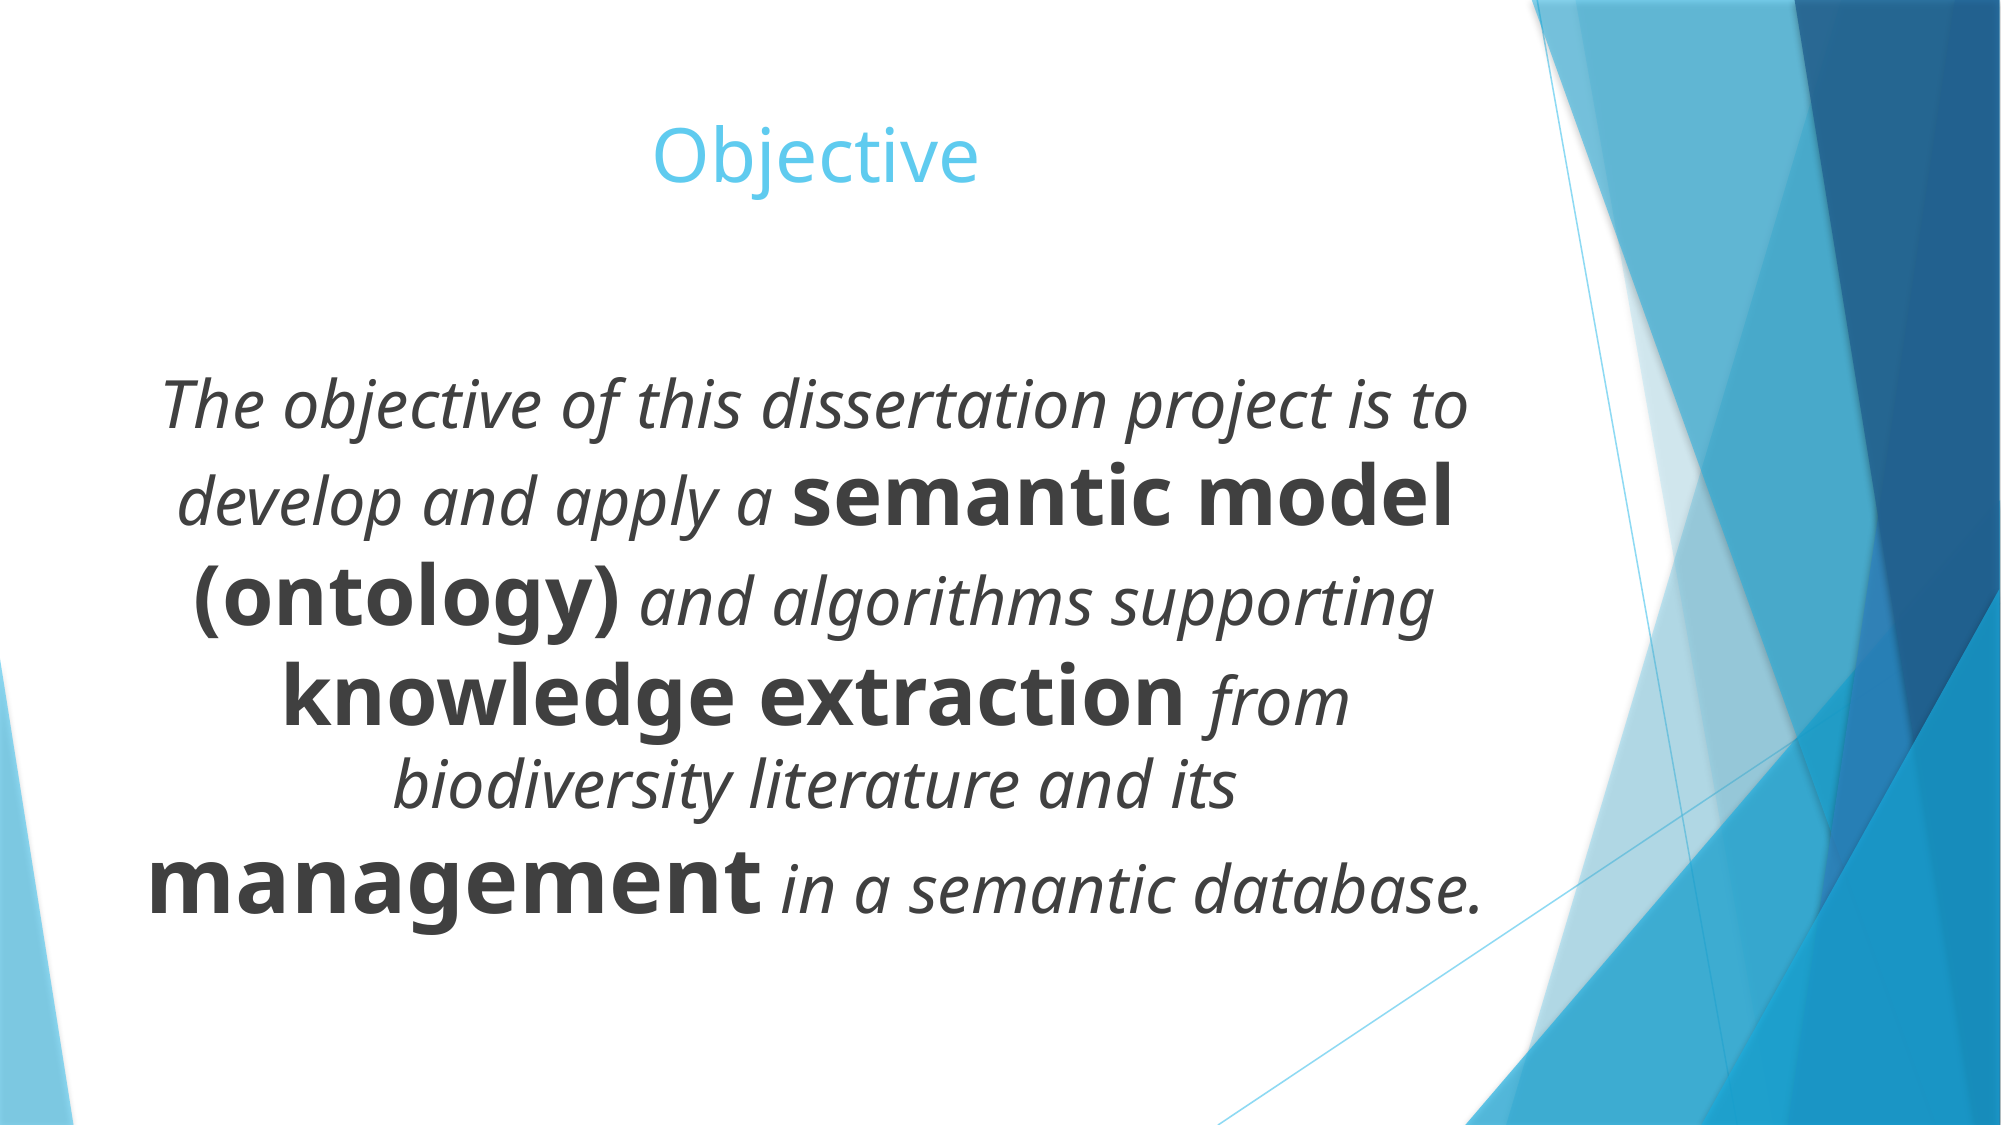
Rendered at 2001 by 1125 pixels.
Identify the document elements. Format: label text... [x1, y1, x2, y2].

title Objective [111, 99, 1522, 317]
list The objective of this dissertation project is to develop and apply a semantic model (ontology) and algorithms supporting knowledge extraction from biodiversity literature and its management in a semantic database. [111, 354, 1522, 992]
